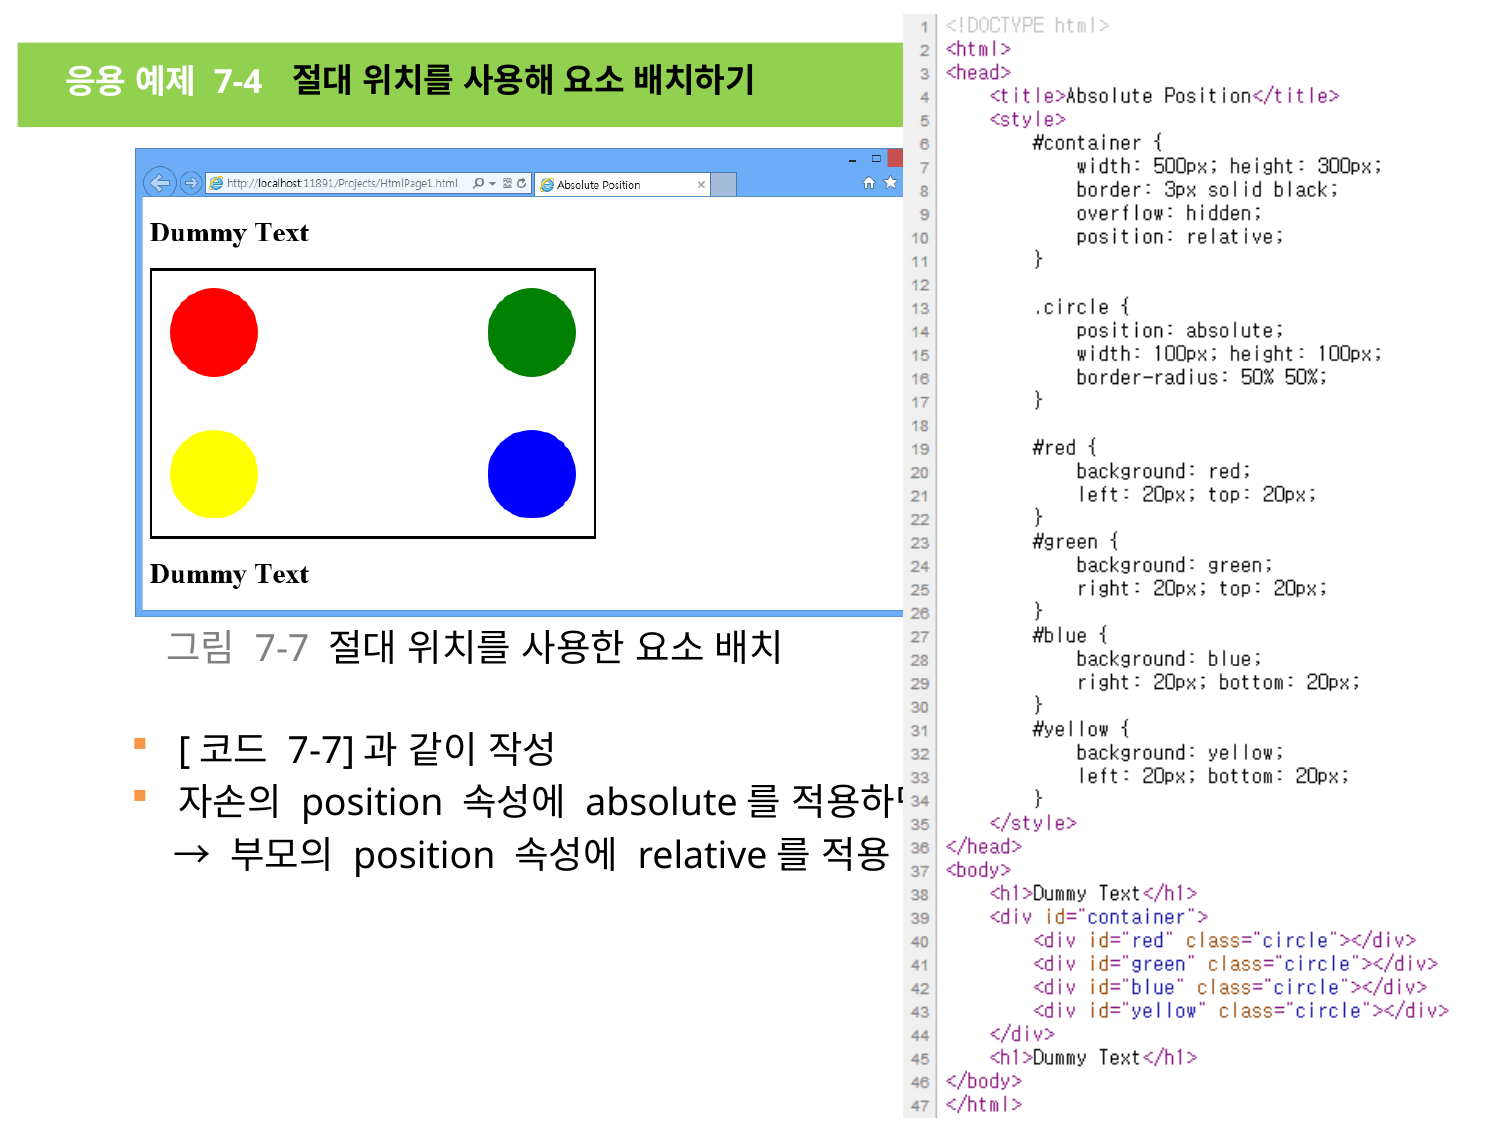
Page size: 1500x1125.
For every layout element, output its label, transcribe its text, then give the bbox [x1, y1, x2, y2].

title 절대 위치를 사용해 요소 배치하기 [277, 45, 898, 113]
text_box 그림 7-7 절대 위치를 사용한 요소 배치 [151, 626, 800, 677]
picture [135, 14, 1492, 1118]
list 응용 예제 7-4 [24, 52, 278, 102]
list [코드 7-7]과 같이 작성 자손의 position 속성에 absolute를 적용하면 → 부모의 position 속성에 relative를 적용 [41, 160, 898, 1083]
